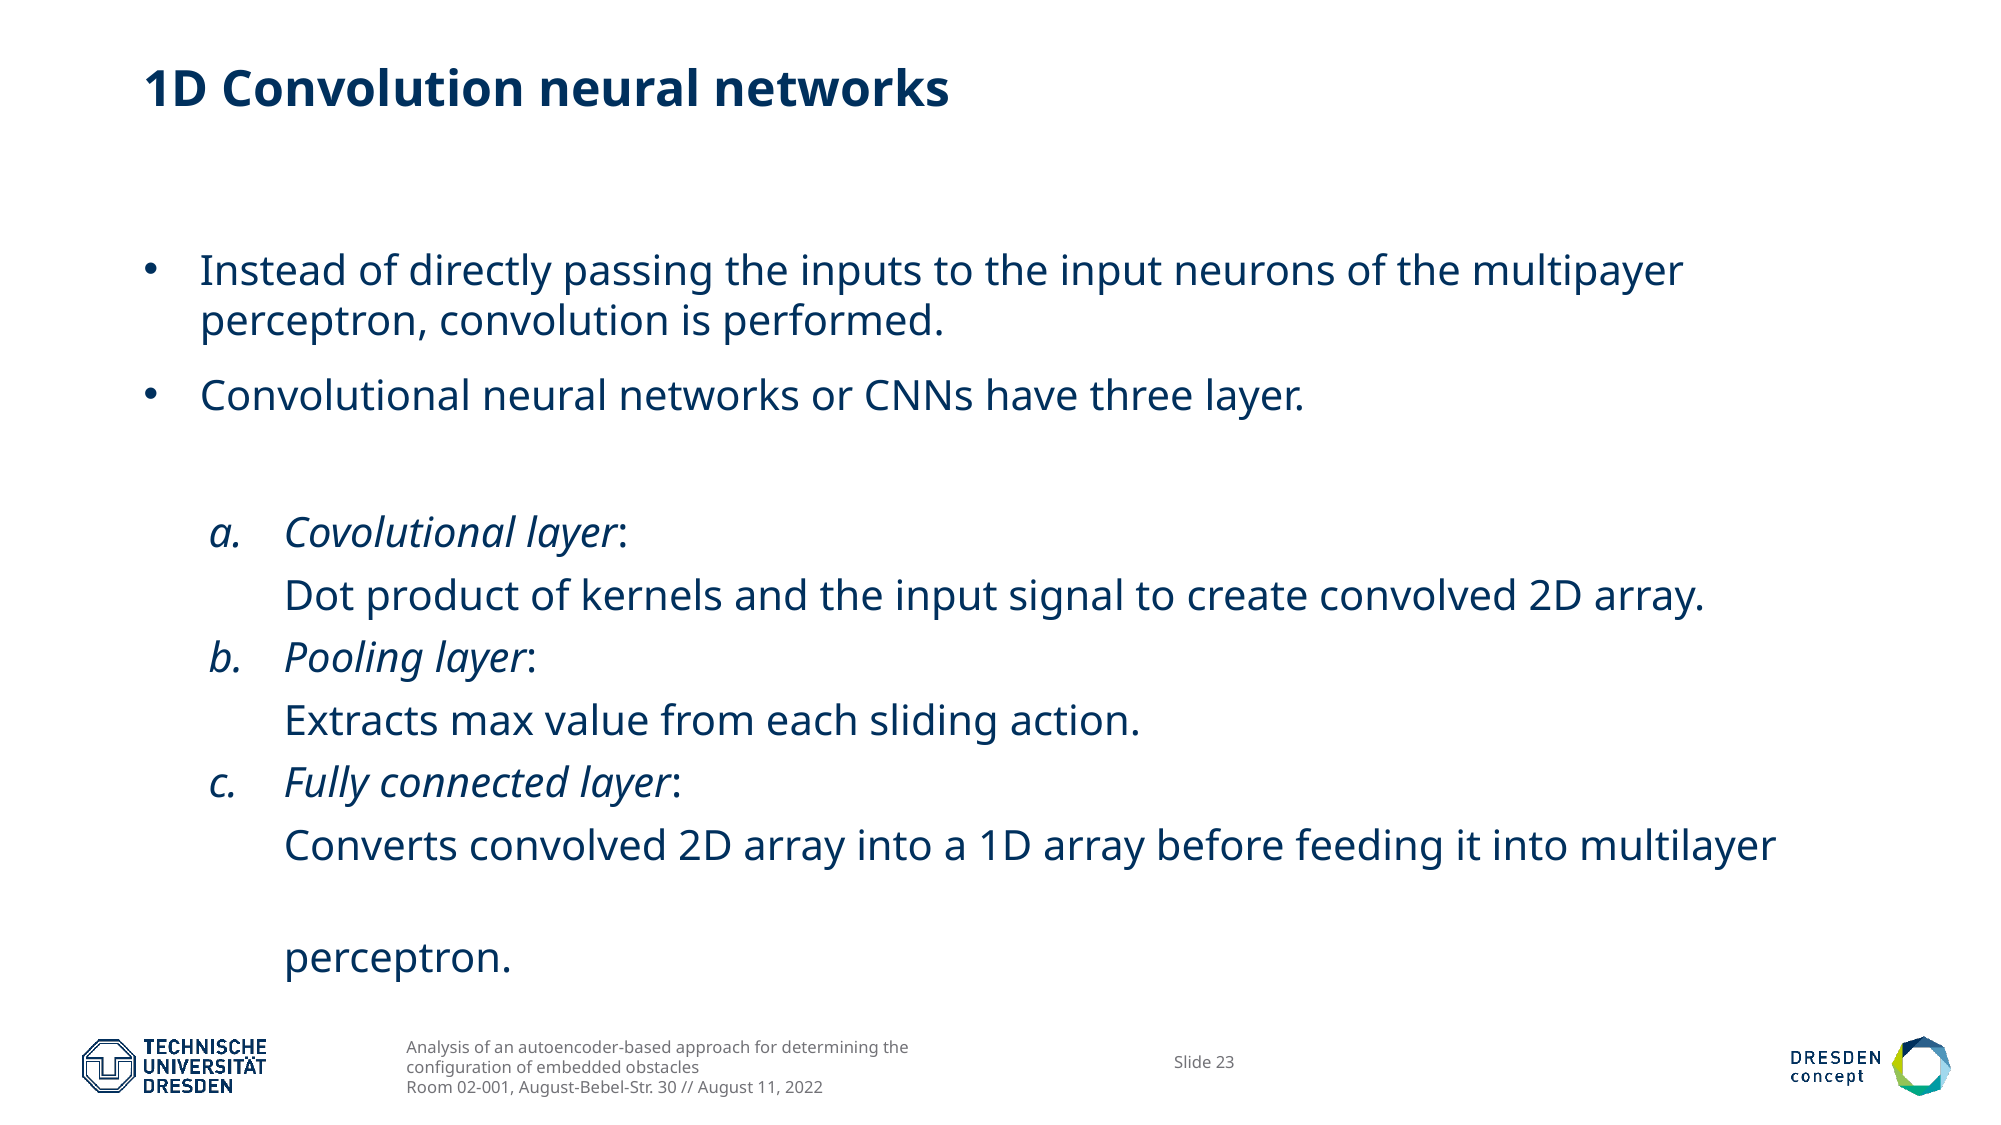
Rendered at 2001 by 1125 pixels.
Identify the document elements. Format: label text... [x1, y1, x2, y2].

picture [1791, 1036, 1951, 1096]
title 1D Convolution neural networks [143, 56, 1880, 169]
picture [82, 1039, 266, 1093]
list Instead of directly passing the inputs to the input neurons of the multipayer perceptron, convolution is performed. Convolutional neural networks or CNNs have three layer. Covolutional layer: Dot product of kernels and the input signal to create convolved 2D array. Pooling layer: Extracts max value from each sliding action. Fully connected layer: Converts convolved 2D array into a 1D array before feeding it into multilayer perceptron. [143, 243, 1880, 957]
